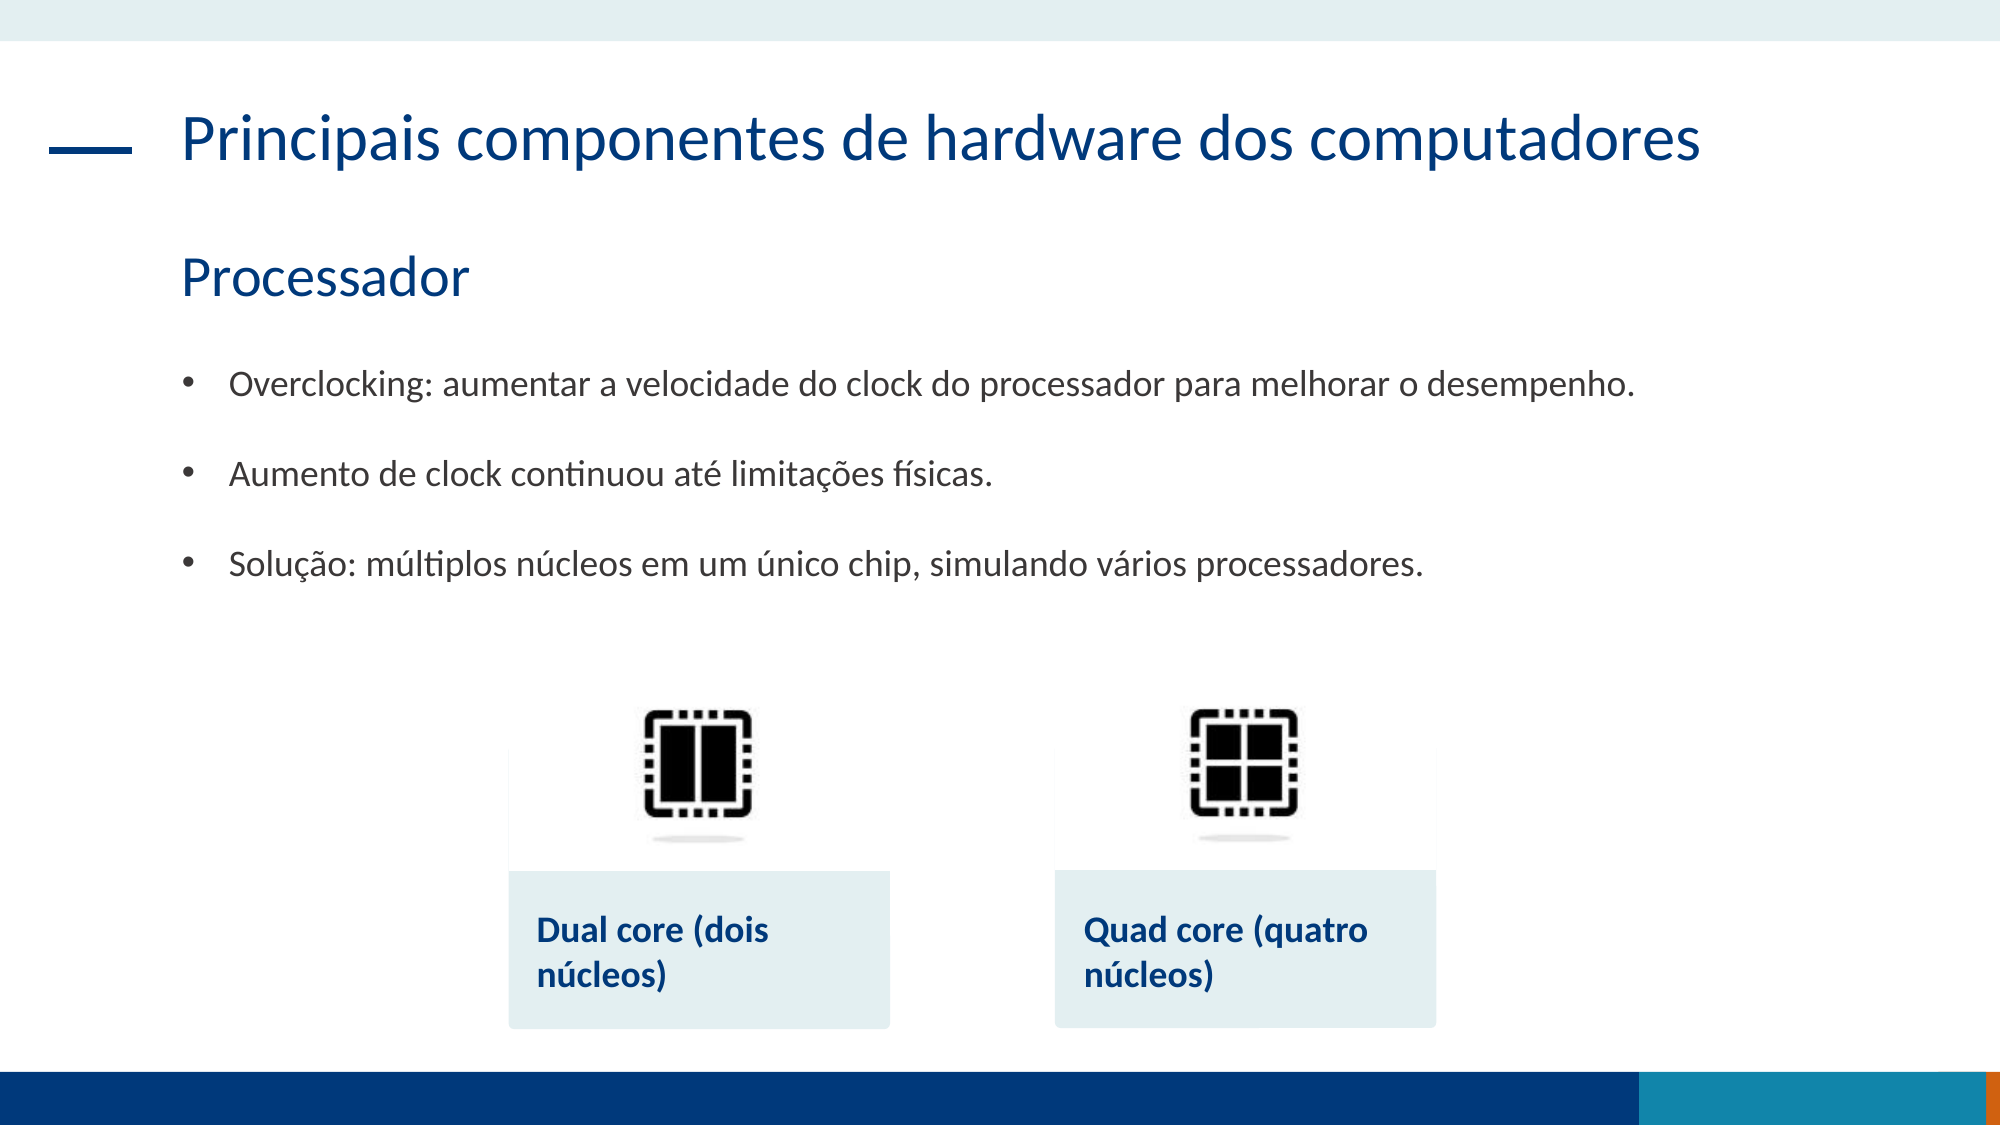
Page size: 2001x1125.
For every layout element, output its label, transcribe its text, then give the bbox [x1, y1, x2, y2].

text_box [508, 656, 1451, 1030]
list Processador [167, 238, 1833, 351]
text_box Overclocking: aumentar a velocidade do clock do processador para melhorar o desempenho. Aumento de clock continuou até limitações físicas. Solução: múltiplos núcleos em um único chip, simulando vários processadores. [167, 351, 1833, 592]
list Principais componentes de hardware dos computadores [167, 95, 1833, 237]
